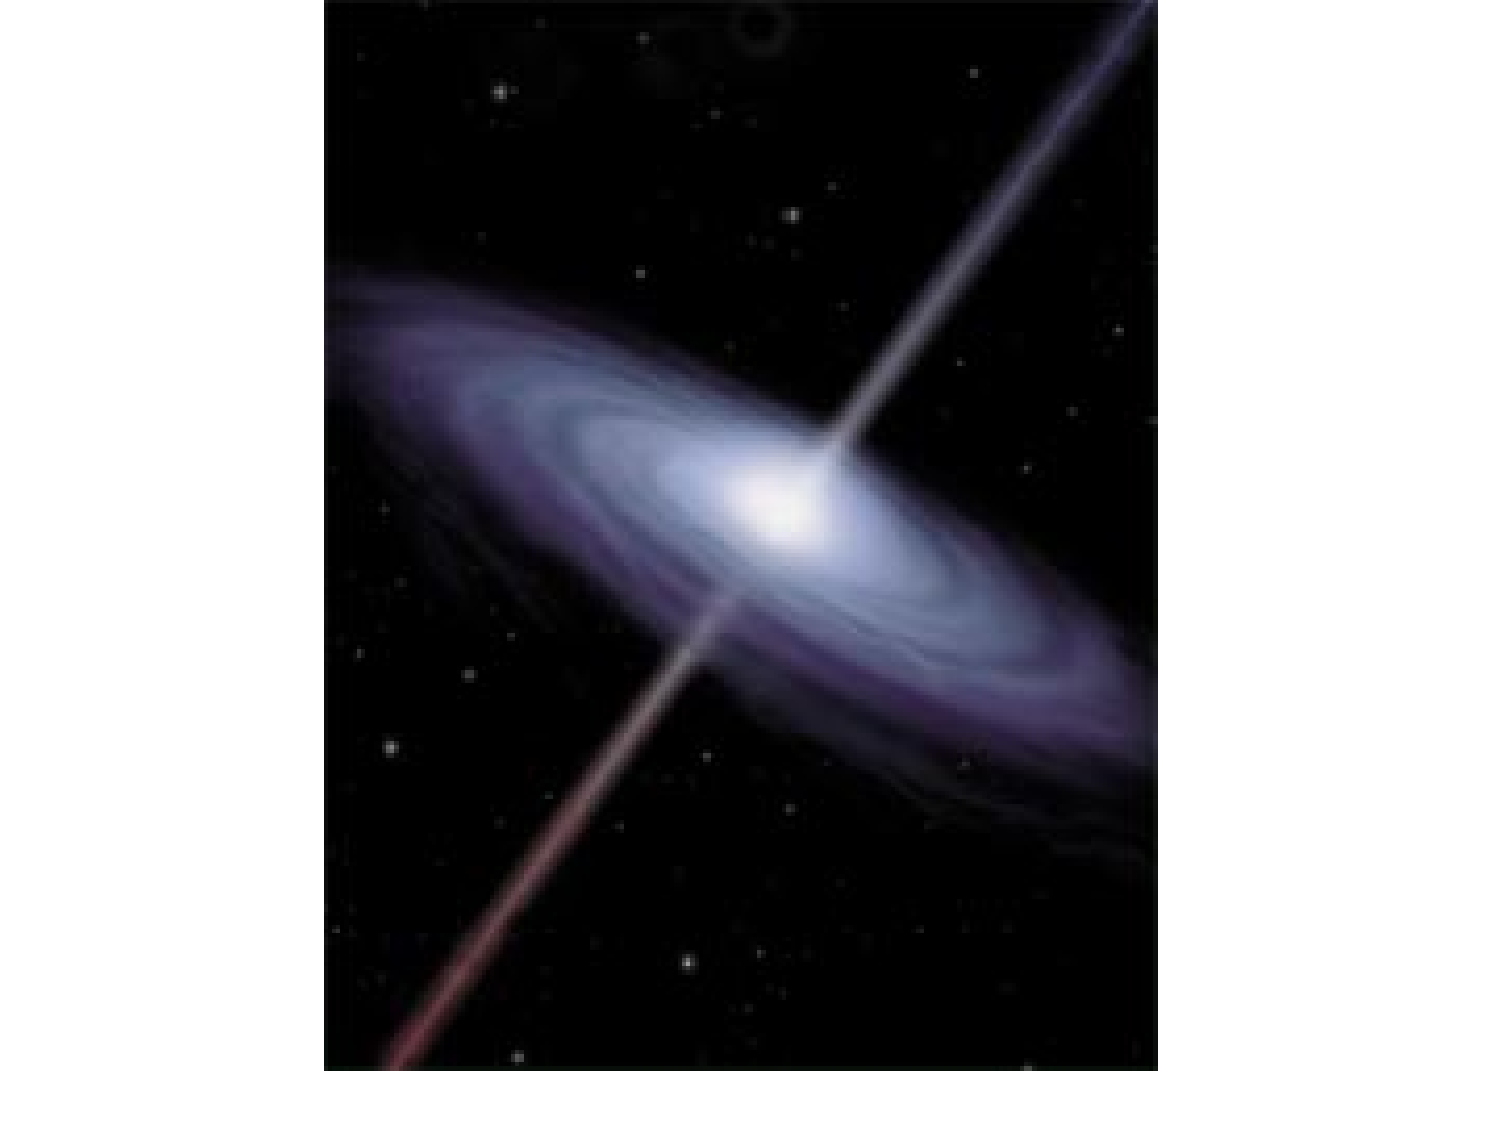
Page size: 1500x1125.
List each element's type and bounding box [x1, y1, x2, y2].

picture [324, 0, 1158, 1071]
